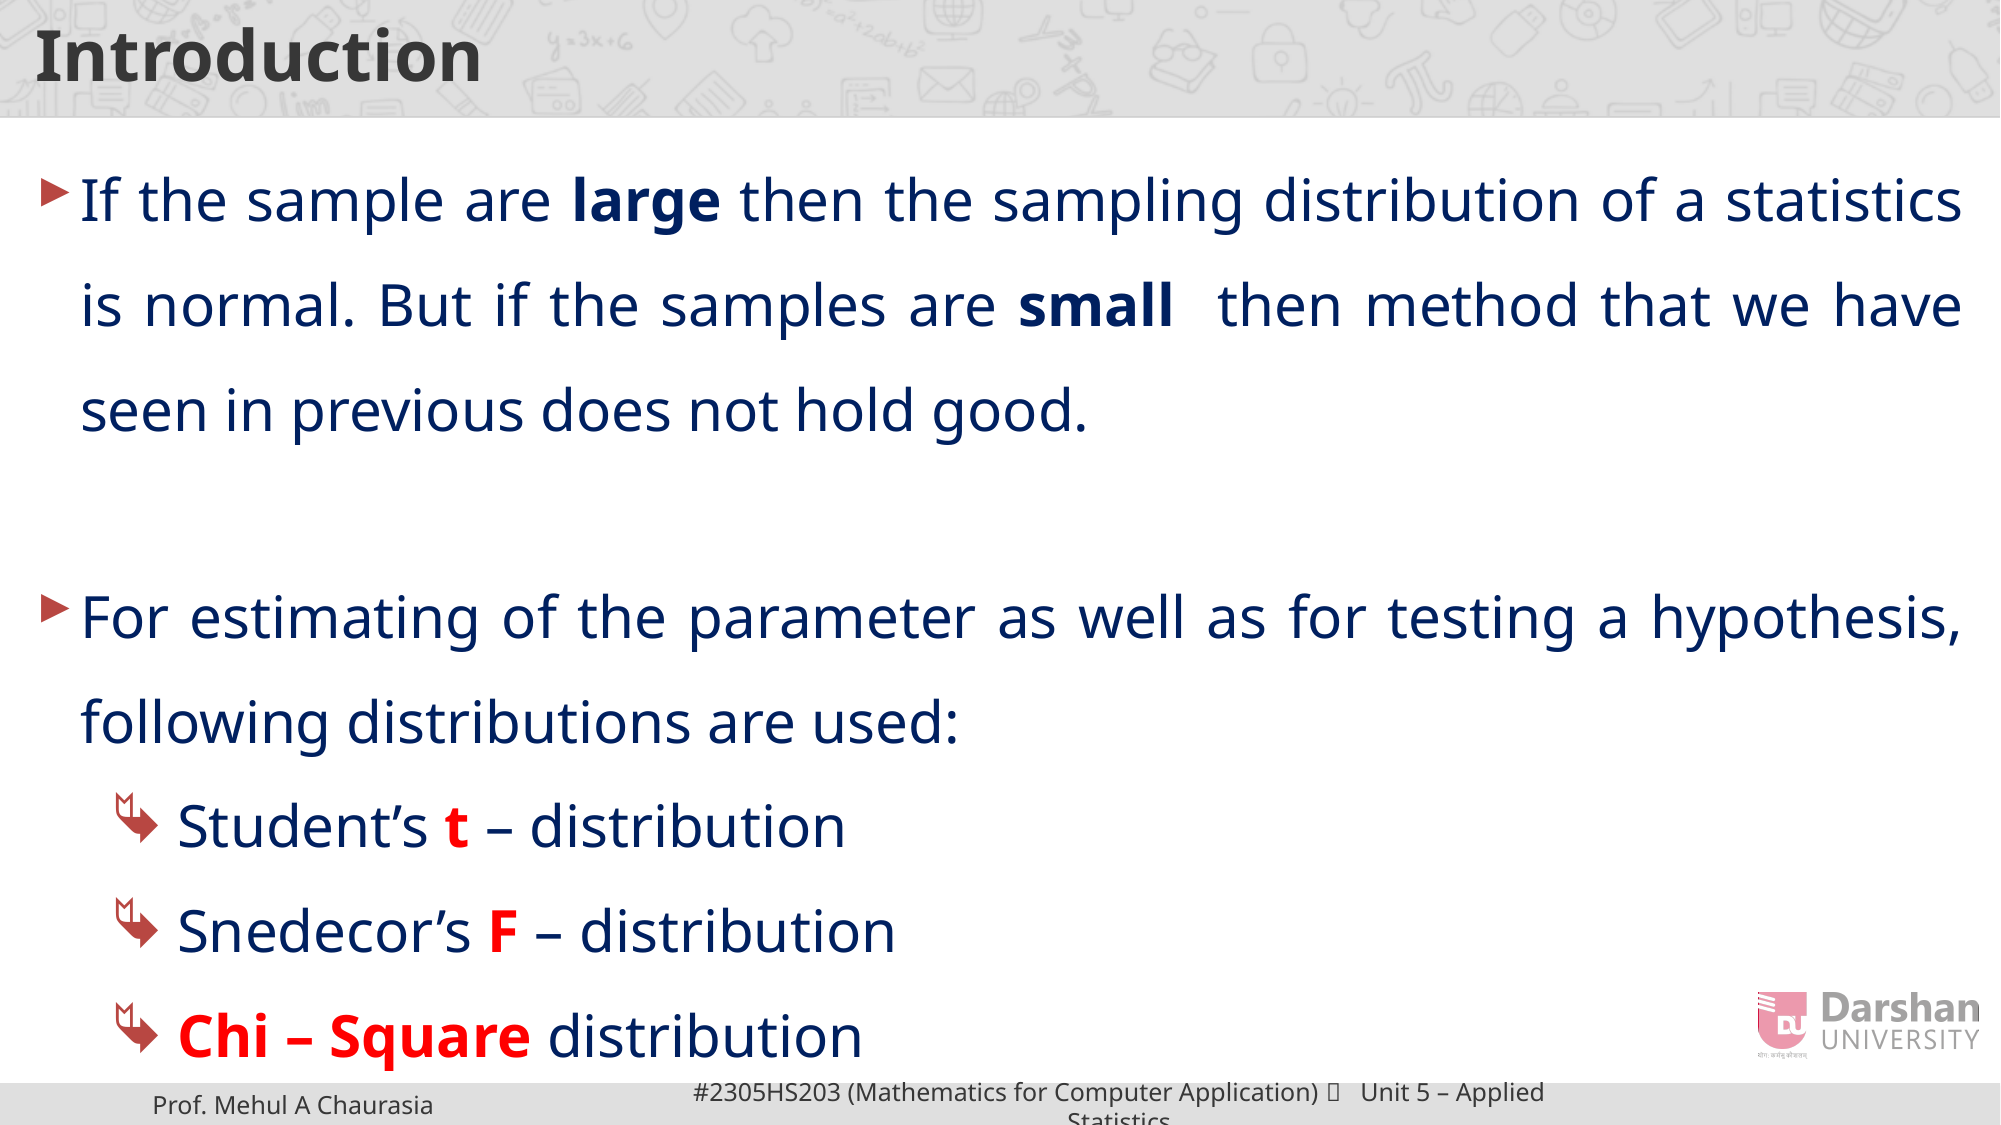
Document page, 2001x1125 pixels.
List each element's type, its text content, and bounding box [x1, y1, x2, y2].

title Introduction [0, 0, 2000, 117]
table_header Mean [1758, 992, 1979, 1059]
